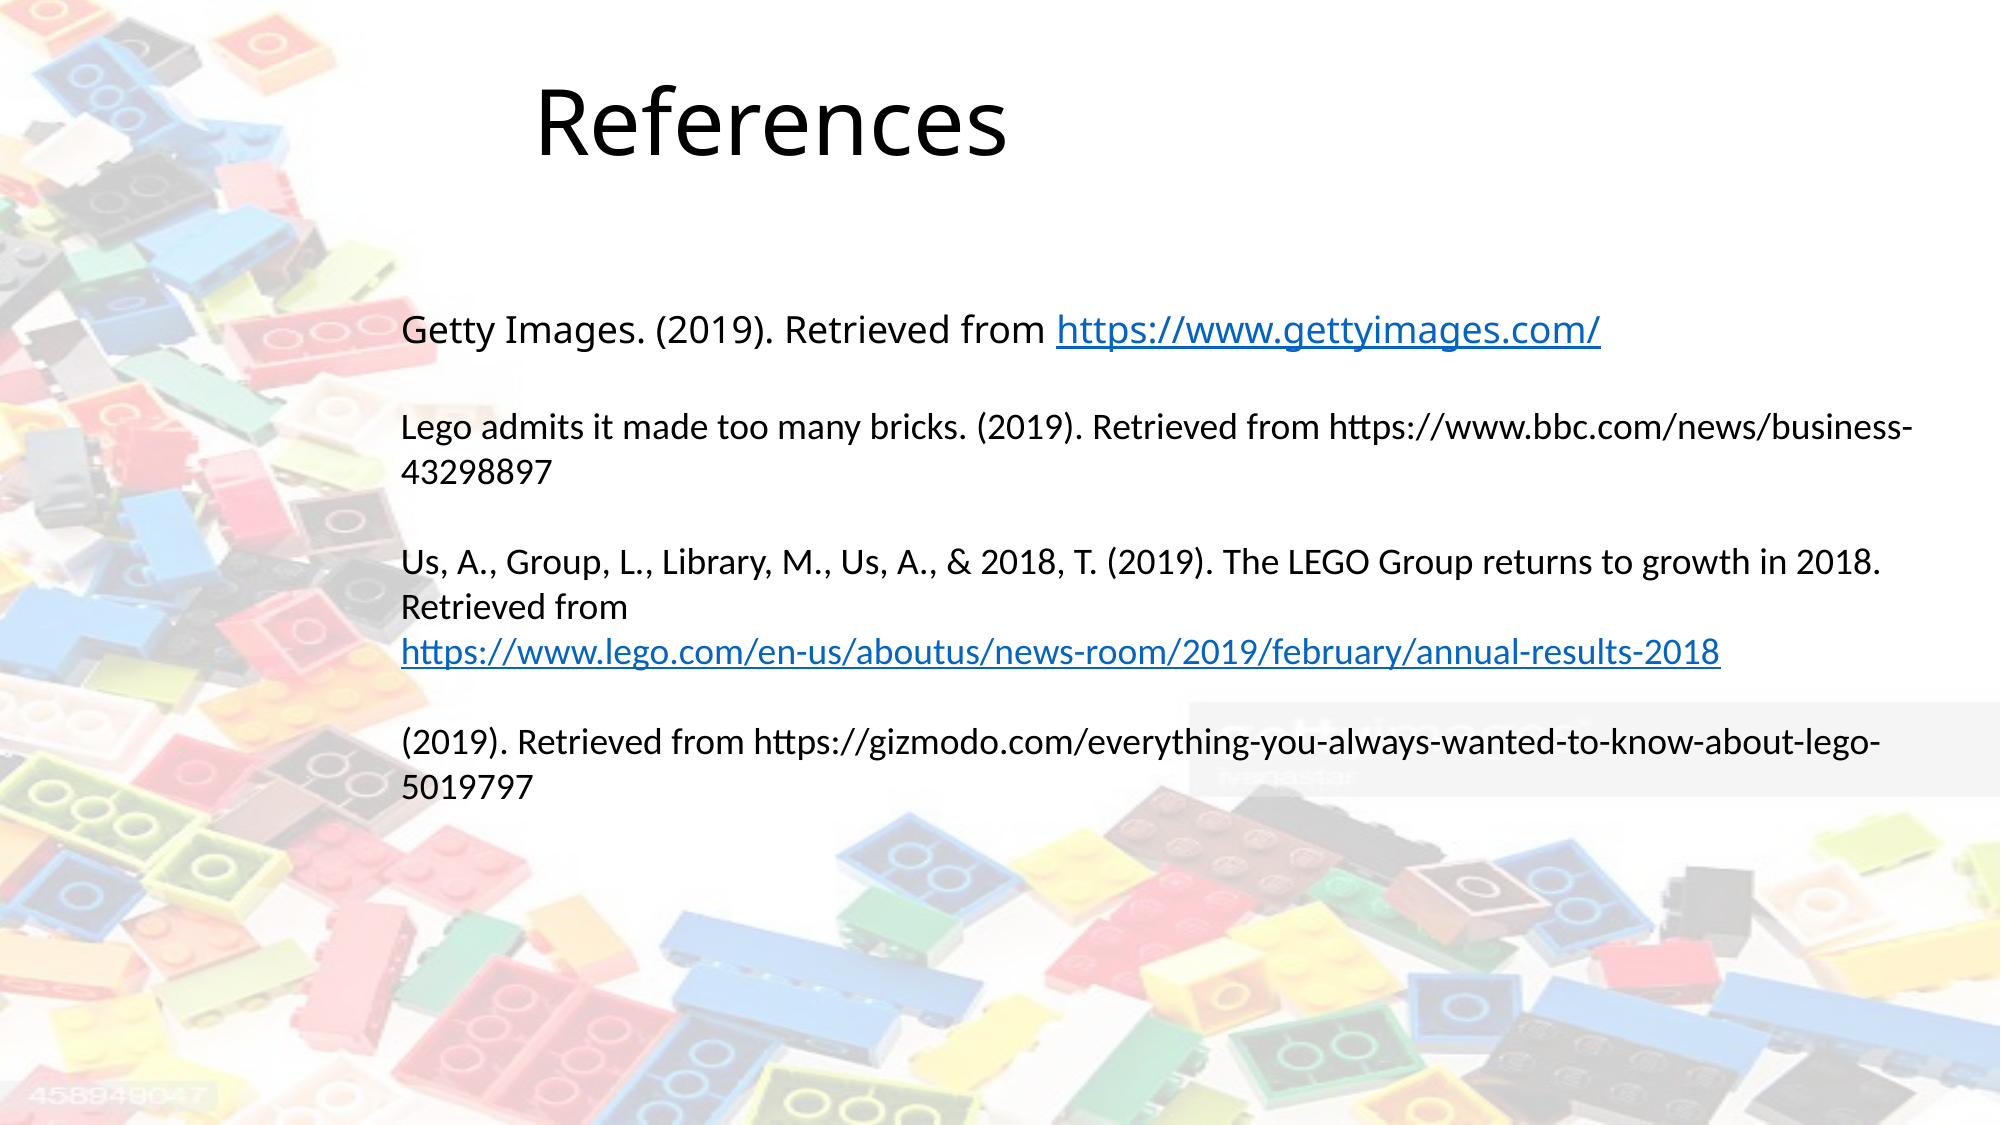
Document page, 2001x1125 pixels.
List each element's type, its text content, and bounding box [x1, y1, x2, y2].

text_box References [518, 56, 1778, 182]
text_box Getty Images. (2019). Retrieved from https://www.gettyimages.com/ Lego admits it made too many bricks. (2019). Retrieved from https://www.bbc.com/news/business-43298897 Us, A., Group, L., Library, M., Us, A., & 2018, T. (2019). The LEGO Group returns to growth in 2018. Retrieved from https://www.lego.com/en-us/aboutus/news-room/2019/february/annual-results-2018 (2019). Retrieved from https://gizmodo.com/everything-you-always-wanted-to-know-about-lego-5019797 [386, 298, 1957, 814]
